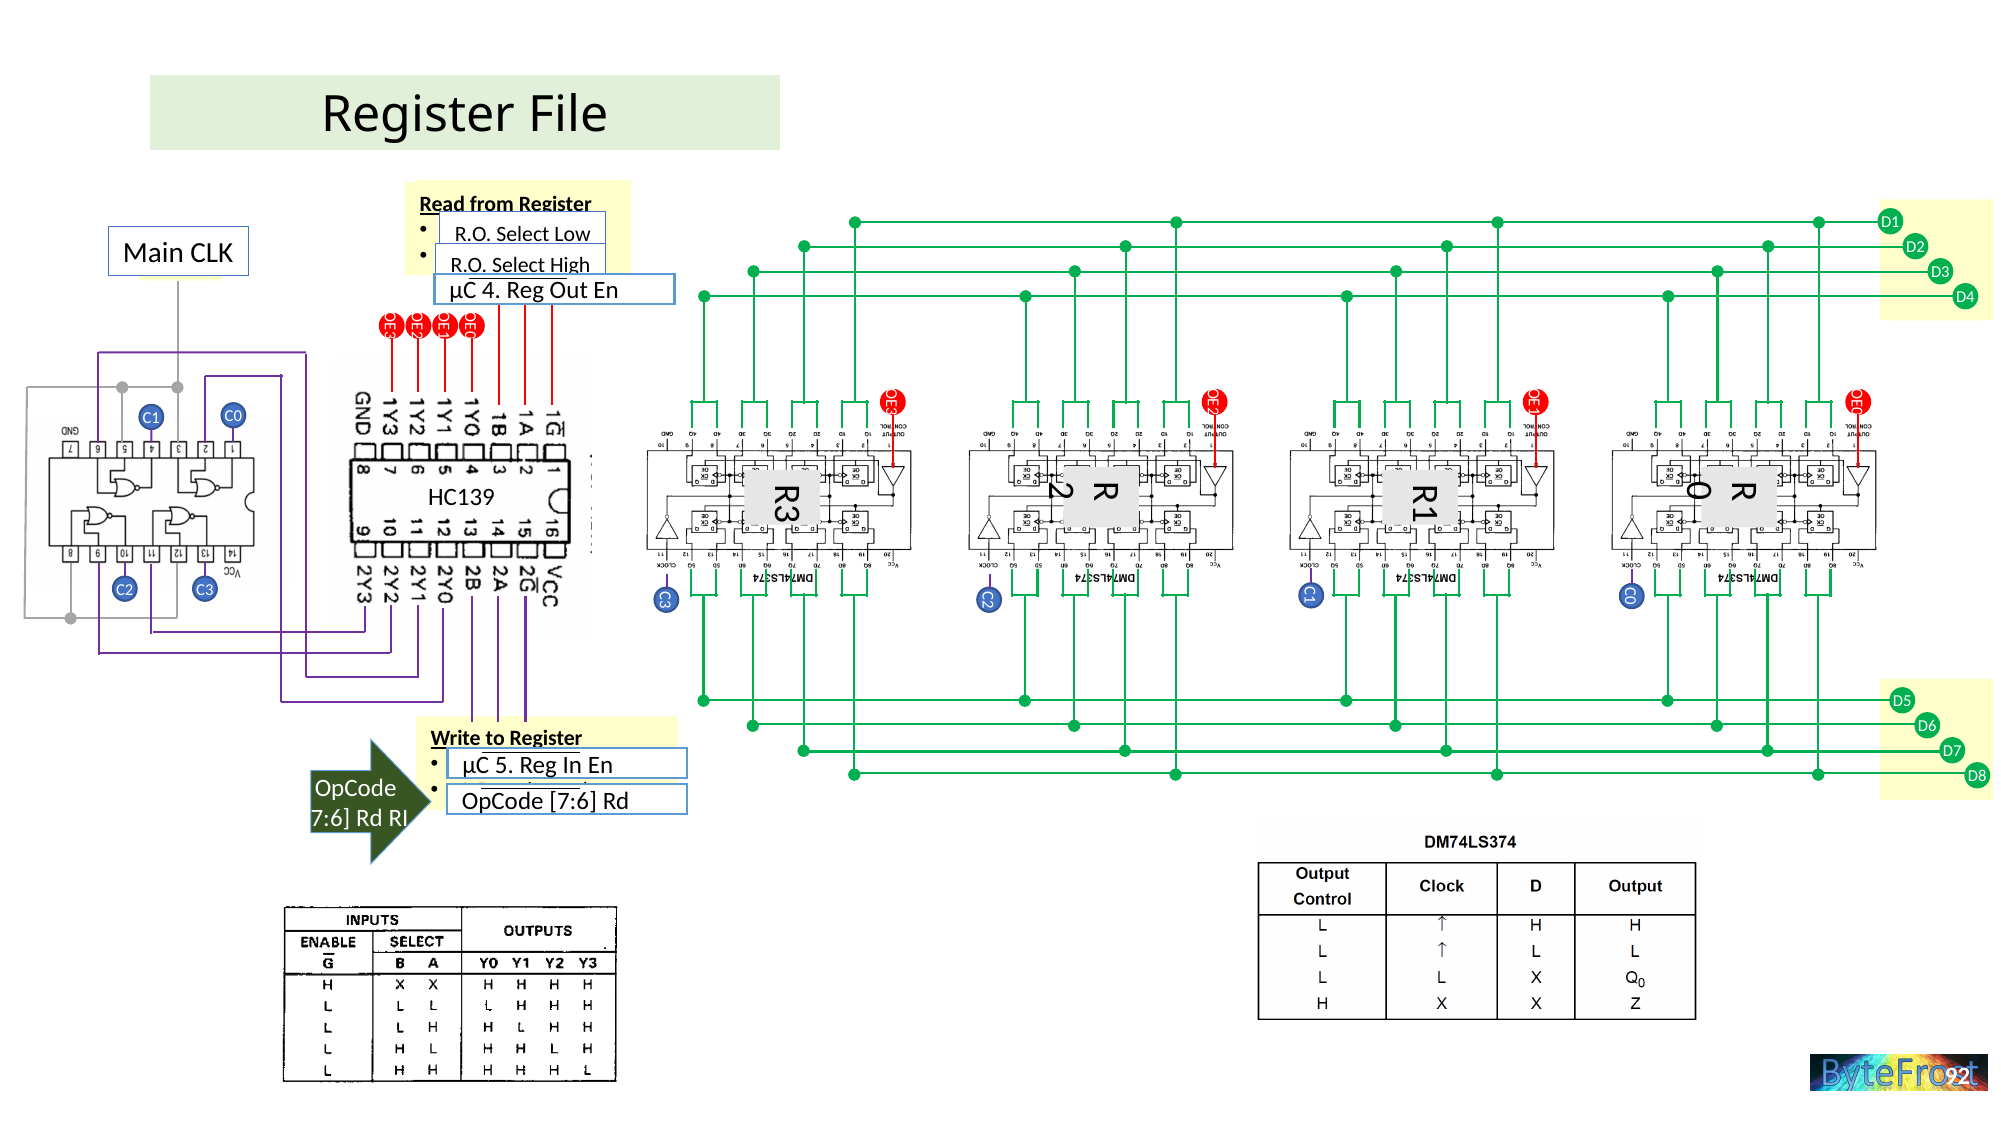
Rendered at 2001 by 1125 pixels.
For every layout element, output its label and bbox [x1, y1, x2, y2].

text_box [379, 313, 484, 392]
text_box [404, 180, 675, 406]
picture [1810, 1054, 1988, 1091]
picture [319, 356, 605, 641]
text_box [1535, 1044, 1986, 1105]
title [150, 75, 780, 150]
text_box [632, 198, 1994, 801]
text_box [310, 595, 688, 865]
picture [278, 904, 620, 1084]
text_box [24, 226, 443, 703]
picture [282, 418, 292, 587]
text_box [447, 784, 688, 815]
picture [27, 418, 281, 587]
picture [1254, 815, 1702, 1020]
